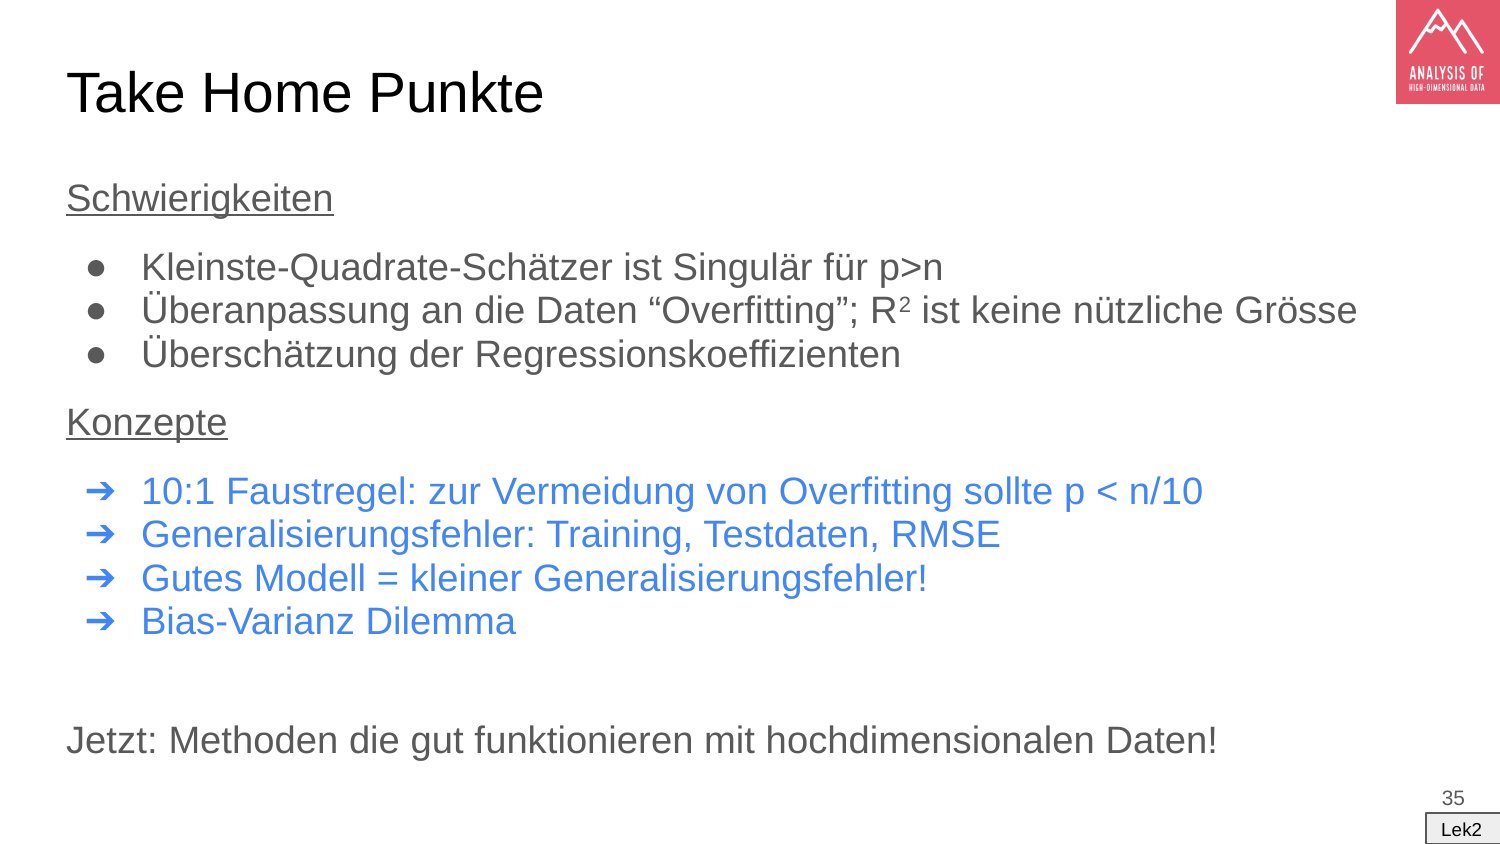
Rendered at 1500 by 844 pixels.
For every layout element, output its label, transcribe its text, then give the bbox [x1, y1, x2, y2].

list Schwierigkeiten Kleinste-Quadrate-Schätzer ist Singulär für p>n Überanpassung an die Daten “Overfitting”; R2 ist keine nützliche Grösse Überschätzung der Regressionskoeffizienten Konzepte 10:1 Faustregel: zur Vermeidung von Overfitting sollte p < n/10 Generalisierungsfehler: Training, Testdaten, RMSE Gutes Modell = kleiner Generalisierungsfehler! Bias-Varianz Dilemma Jetzt: Methoden die gut funktionieren mit hochdimensionalen Daten! [51, 162, 1449, 801]
picture [1396, 0, 1500, 104]
title Take Home Punkte [51, 40, 1449, 135]
slide_number ‹#› [1389, 764, 1480, 830]
text_box Lek2 [1426, 813, 1500, 844]
